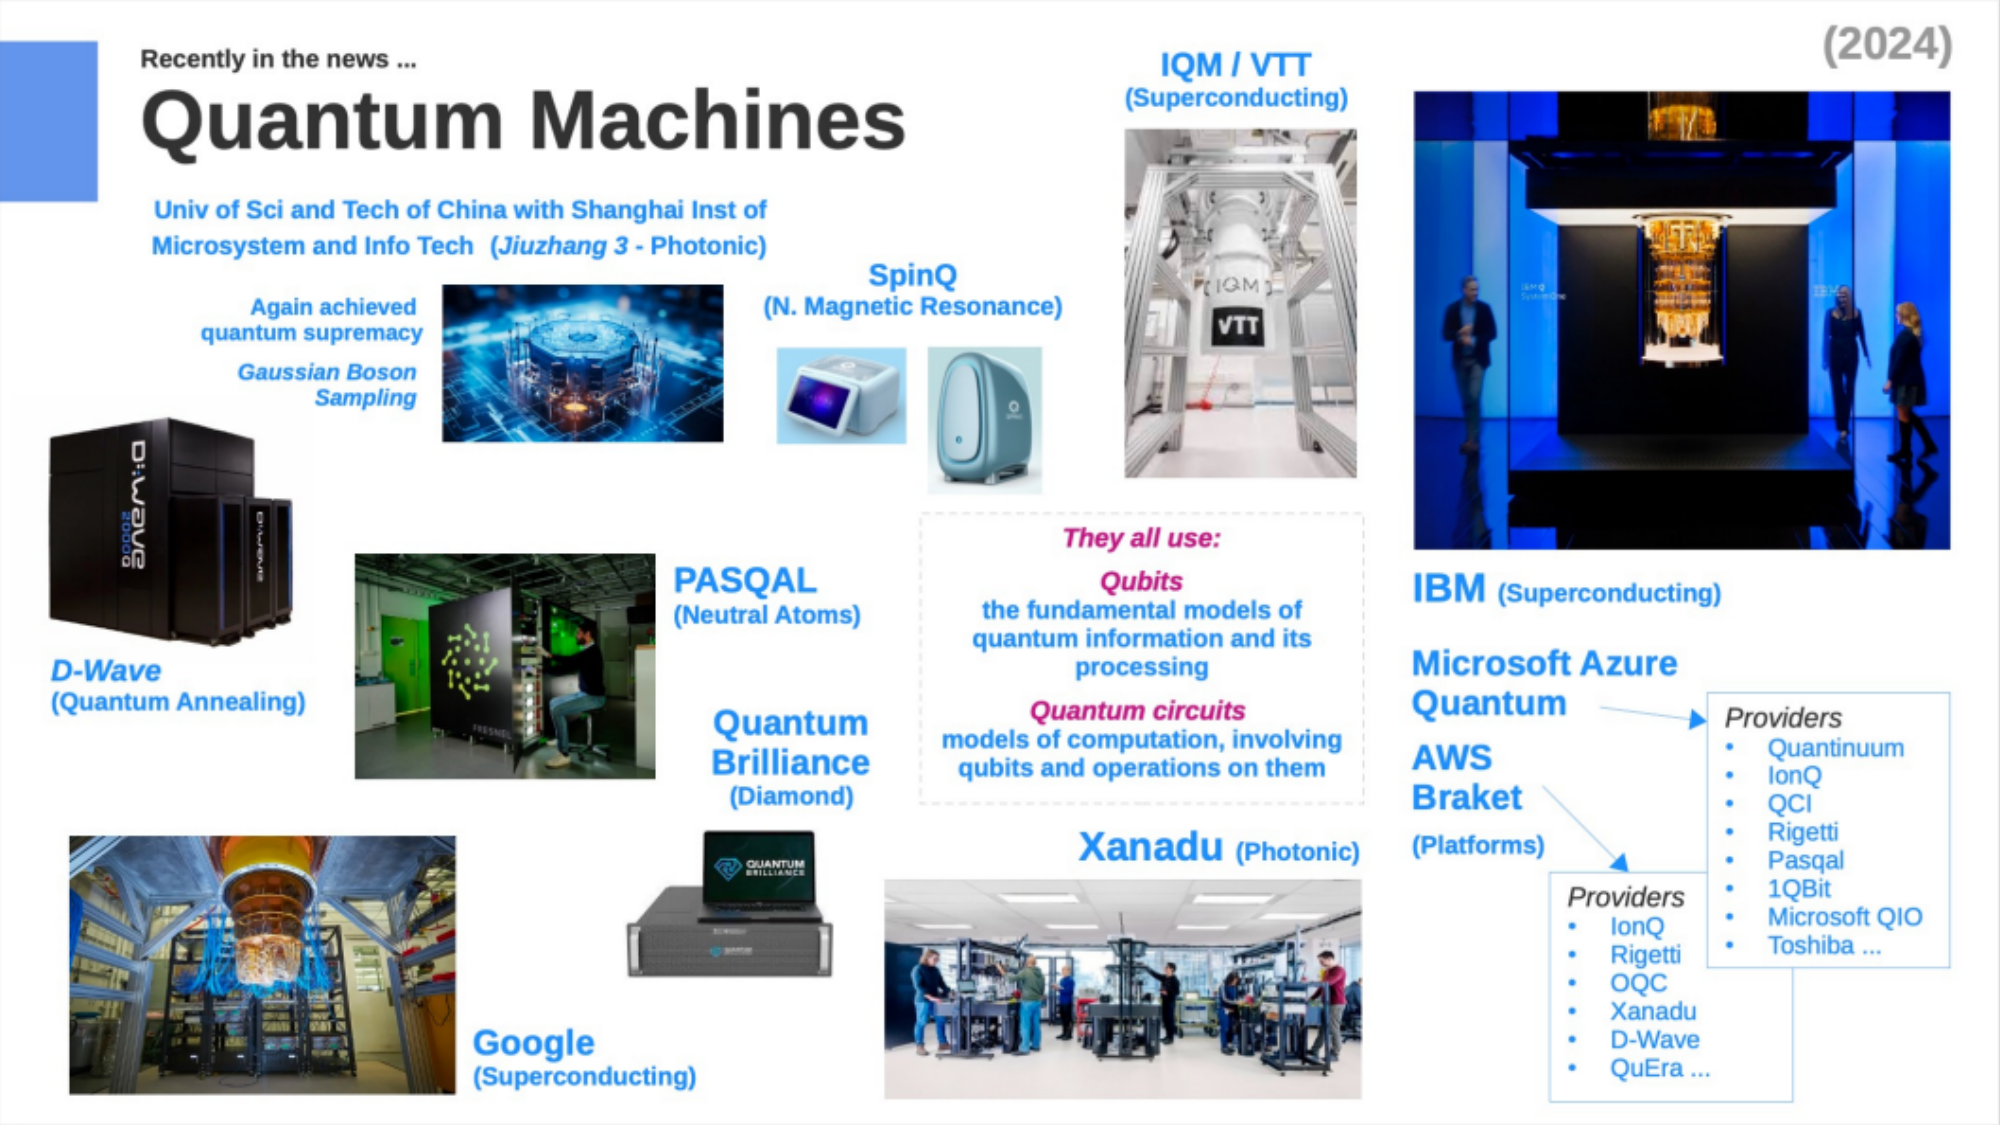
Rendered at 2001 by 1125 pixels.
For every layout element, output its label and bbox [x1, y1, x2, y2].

list [0, 0, 2000, 1125]
